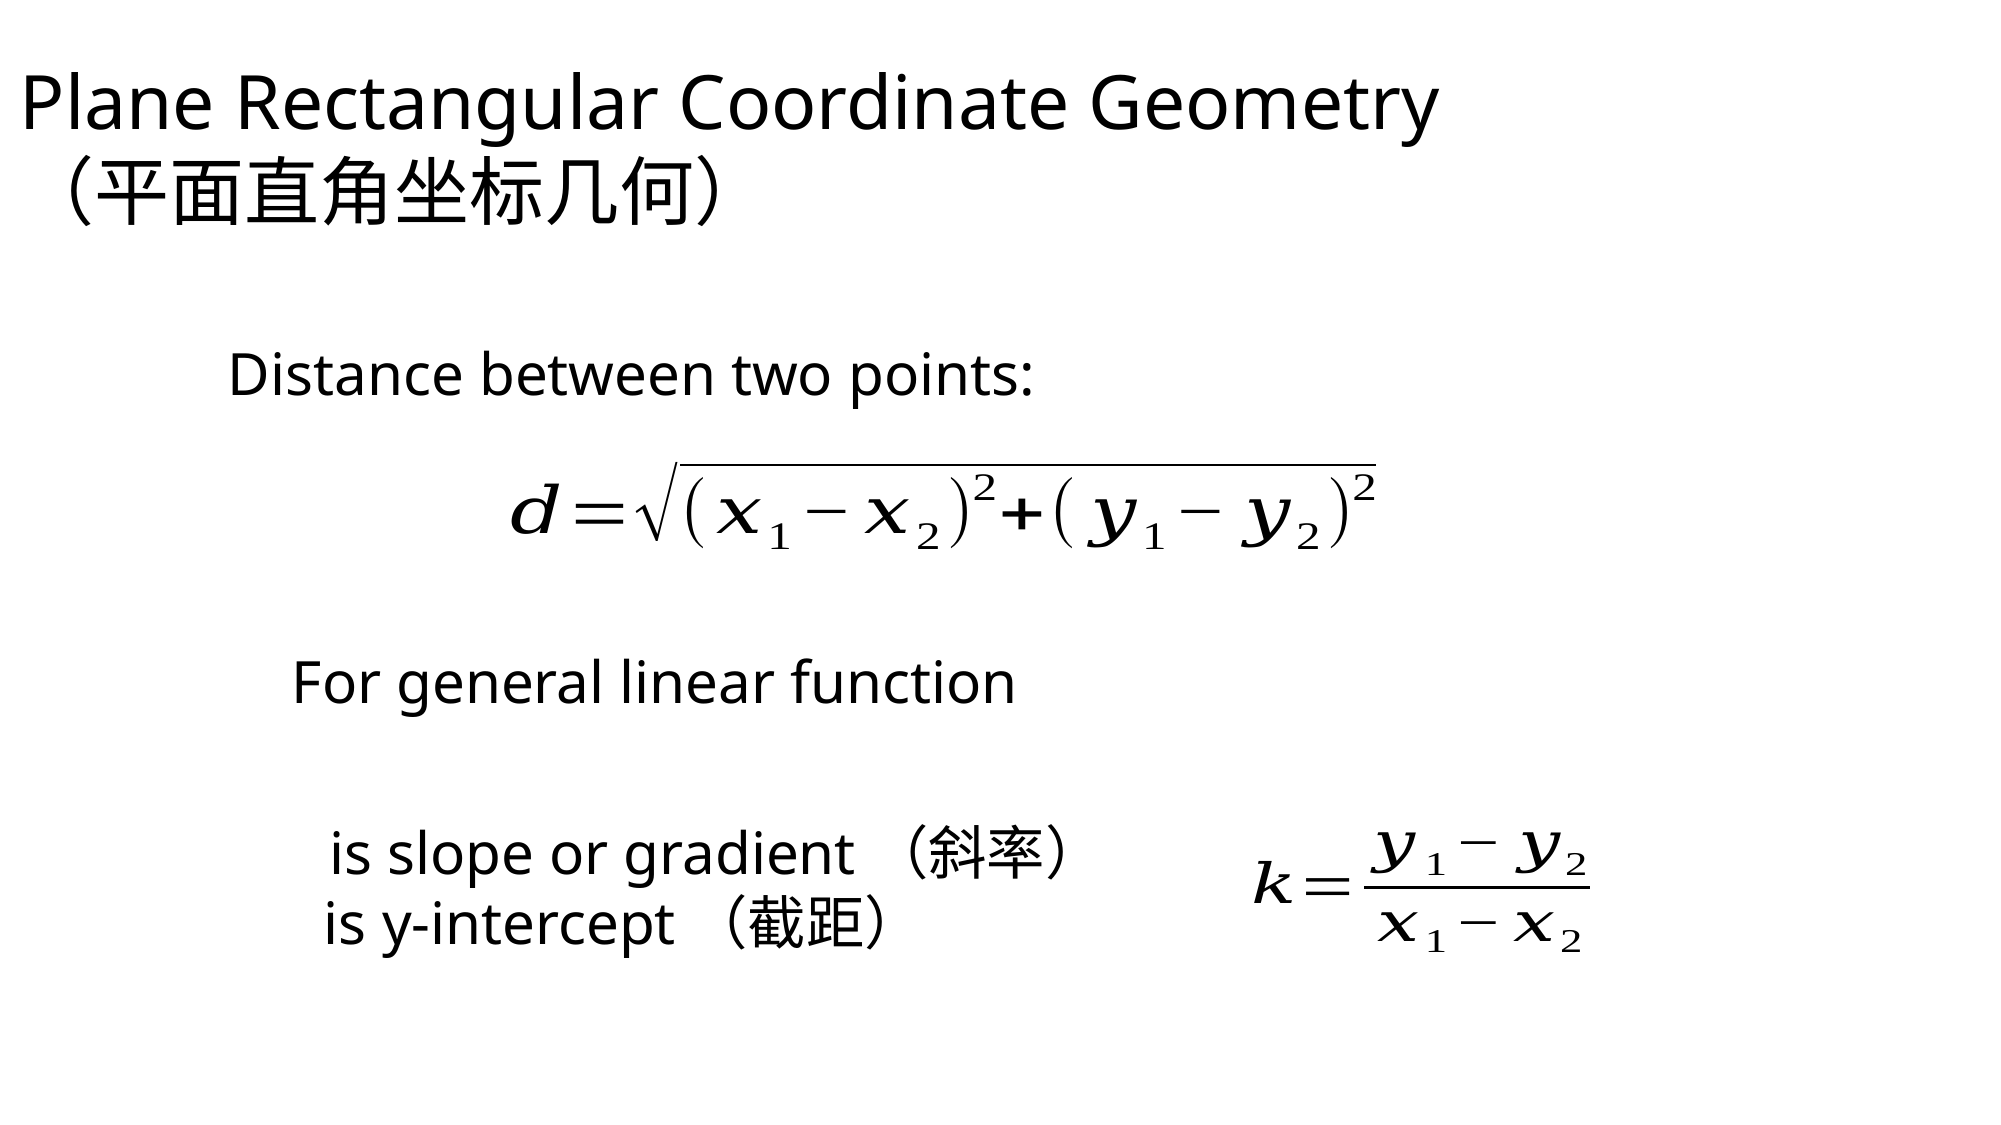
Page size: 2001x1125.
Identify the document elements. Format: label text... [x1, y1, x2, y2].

text_box Plane Rectangular Coordinate Geometry （平面直角坐标几何） [4, 47, 1456, 242]
text_box Distance between two points: [213, 329, 1050, 414]
